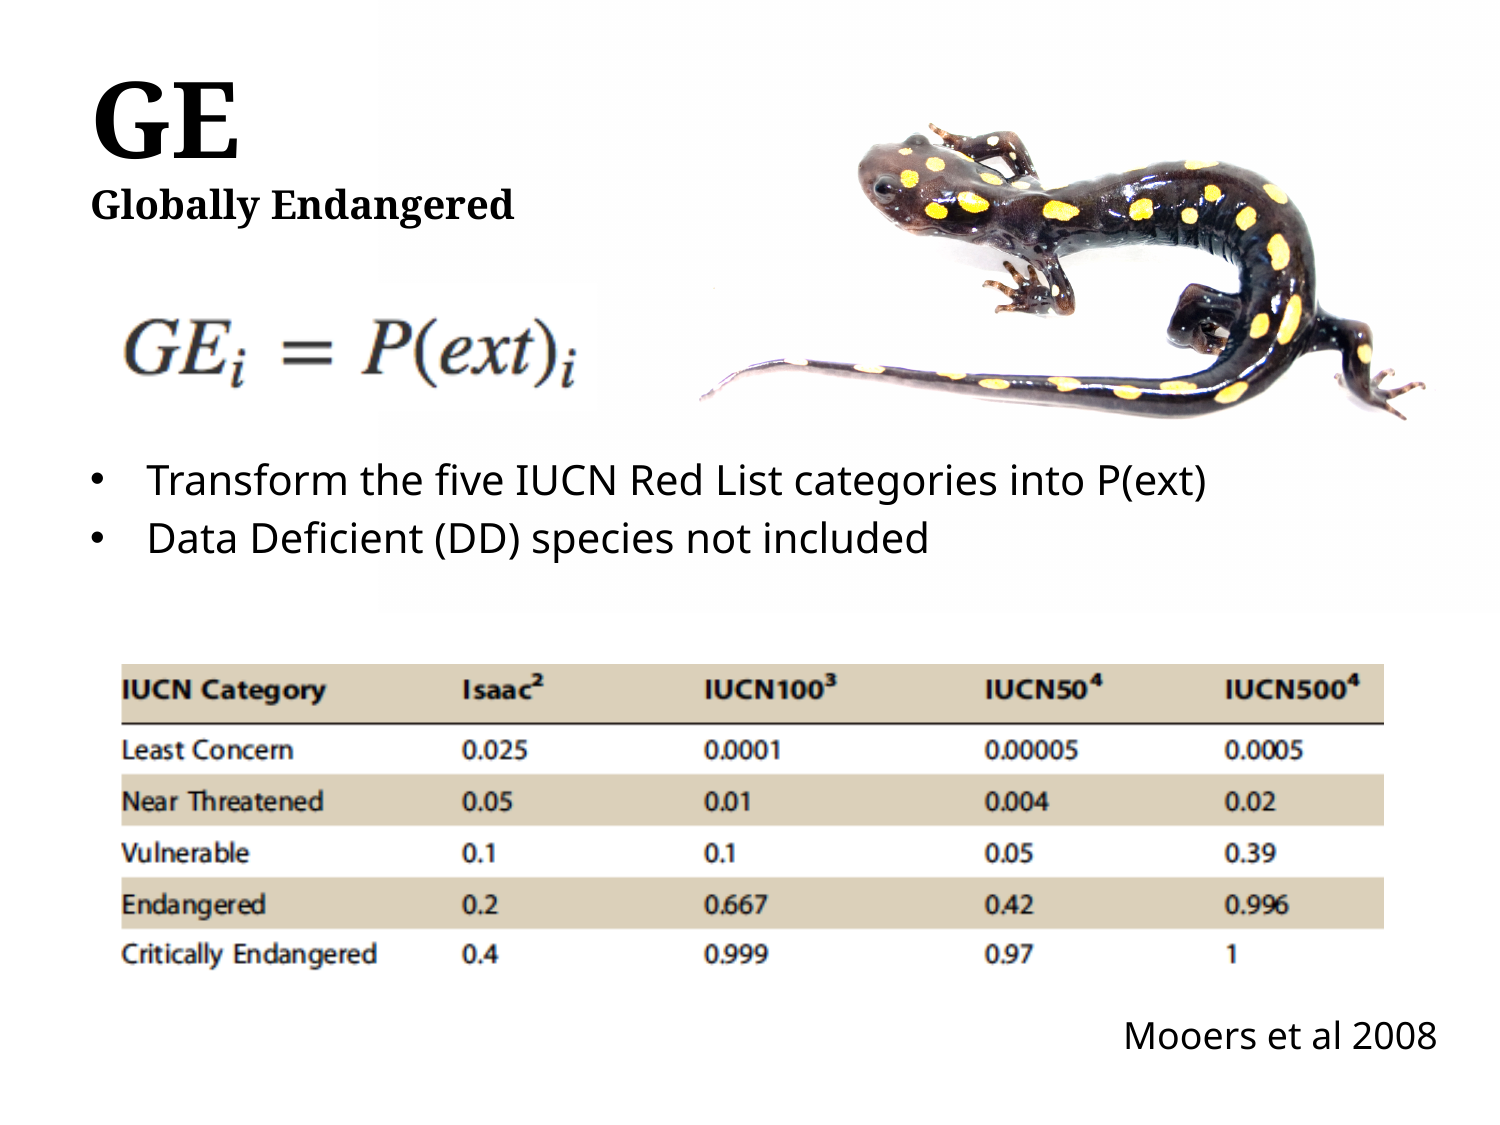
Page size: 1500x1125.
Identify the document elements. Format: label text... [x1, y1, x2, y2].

text_box Mooers et al 2008 [1108, 1004, 1483, 1065]
picture [120, 0, 1500, 614]
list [120, 664, 1384, 986]
title GE Globally Endangered [75, 44, 372, 236]
list Transform the five IUCN Red List categories into P(ext) Data Deficient (DD) species not included [75, 329, 1425, 665]
